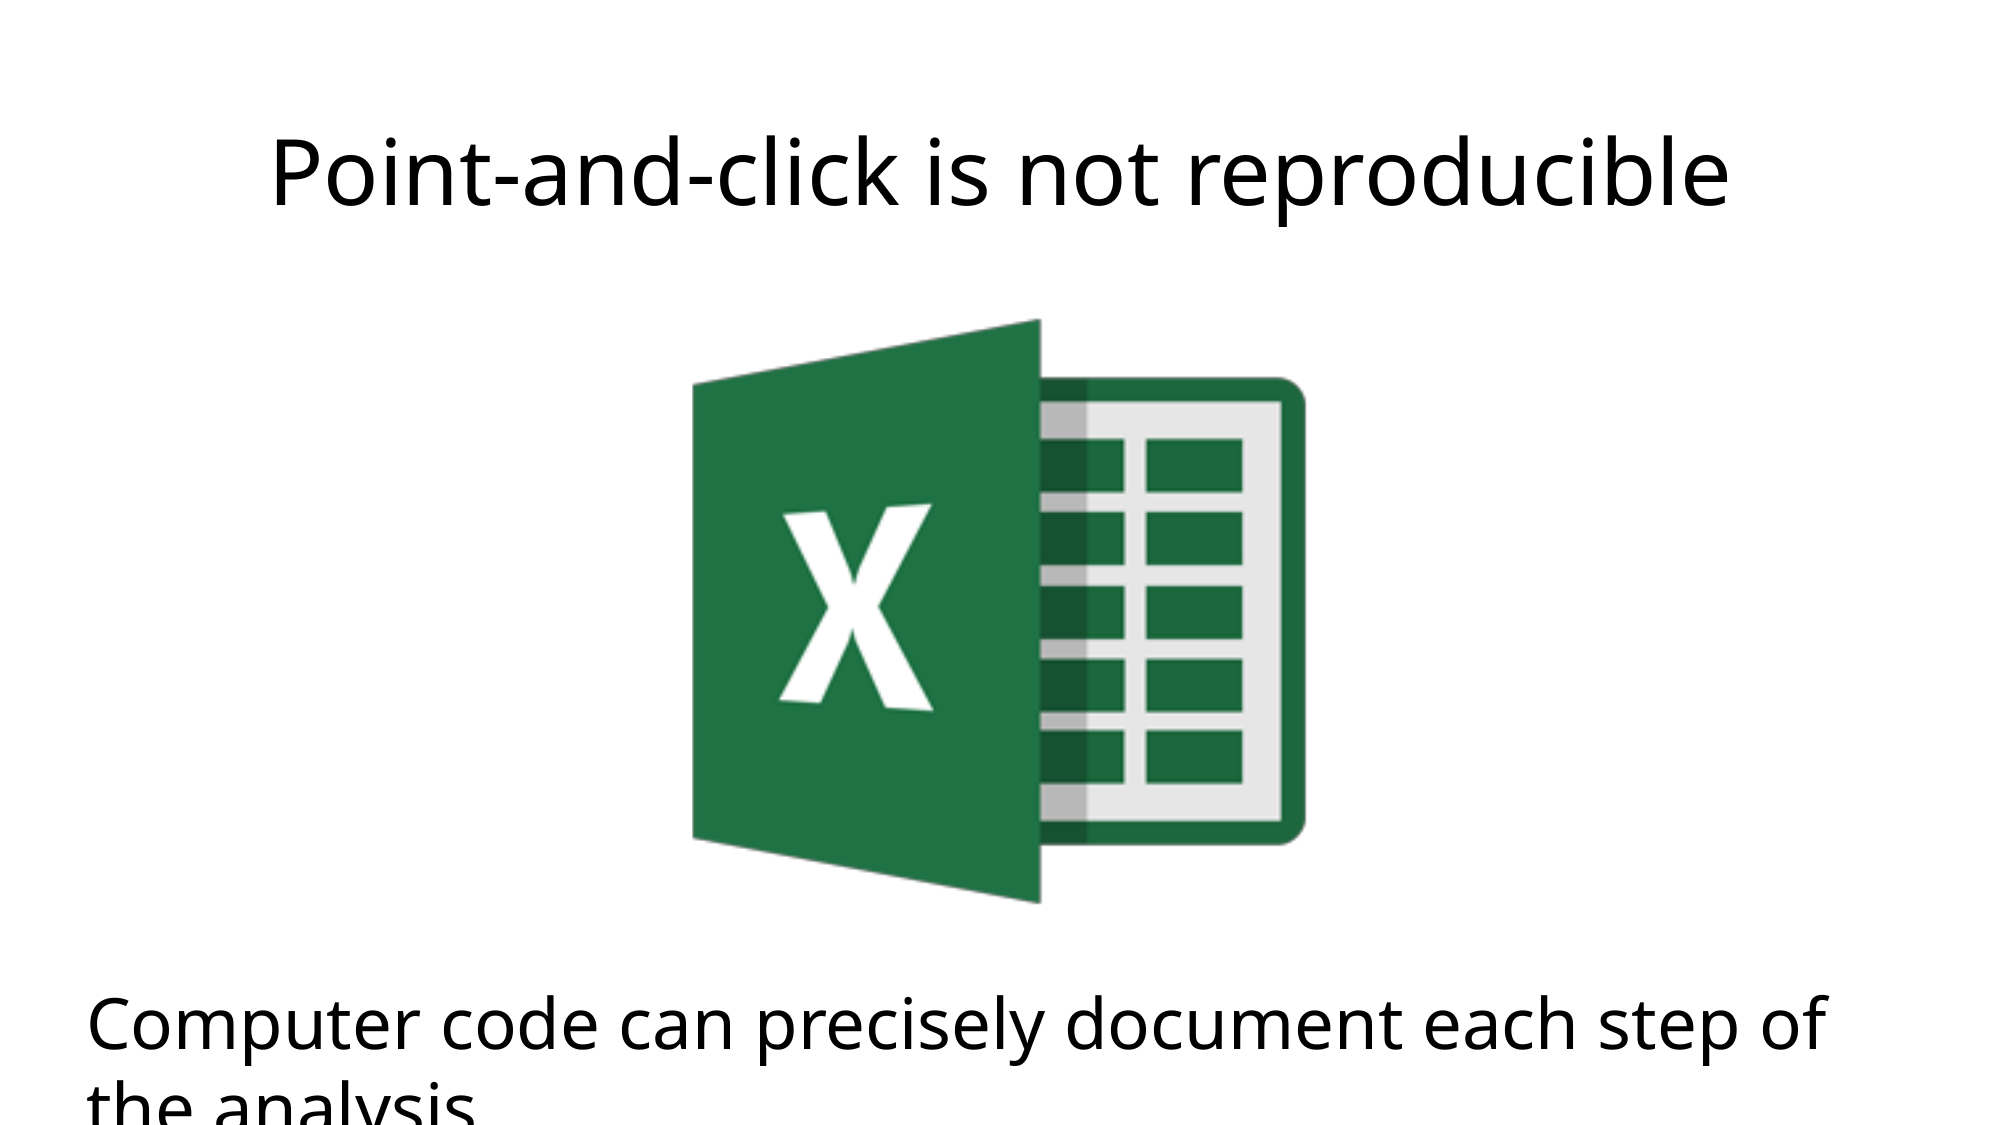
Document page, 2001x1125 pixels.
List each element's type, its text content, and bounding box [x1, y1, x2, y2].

picture [661, 275, 1338, 952]
text_box Point-and-click is not reproducible [0, 111, 2000, 224]
text_box Computer code can precisely document each step of the analysis [71, 971, 1941, 1125]
